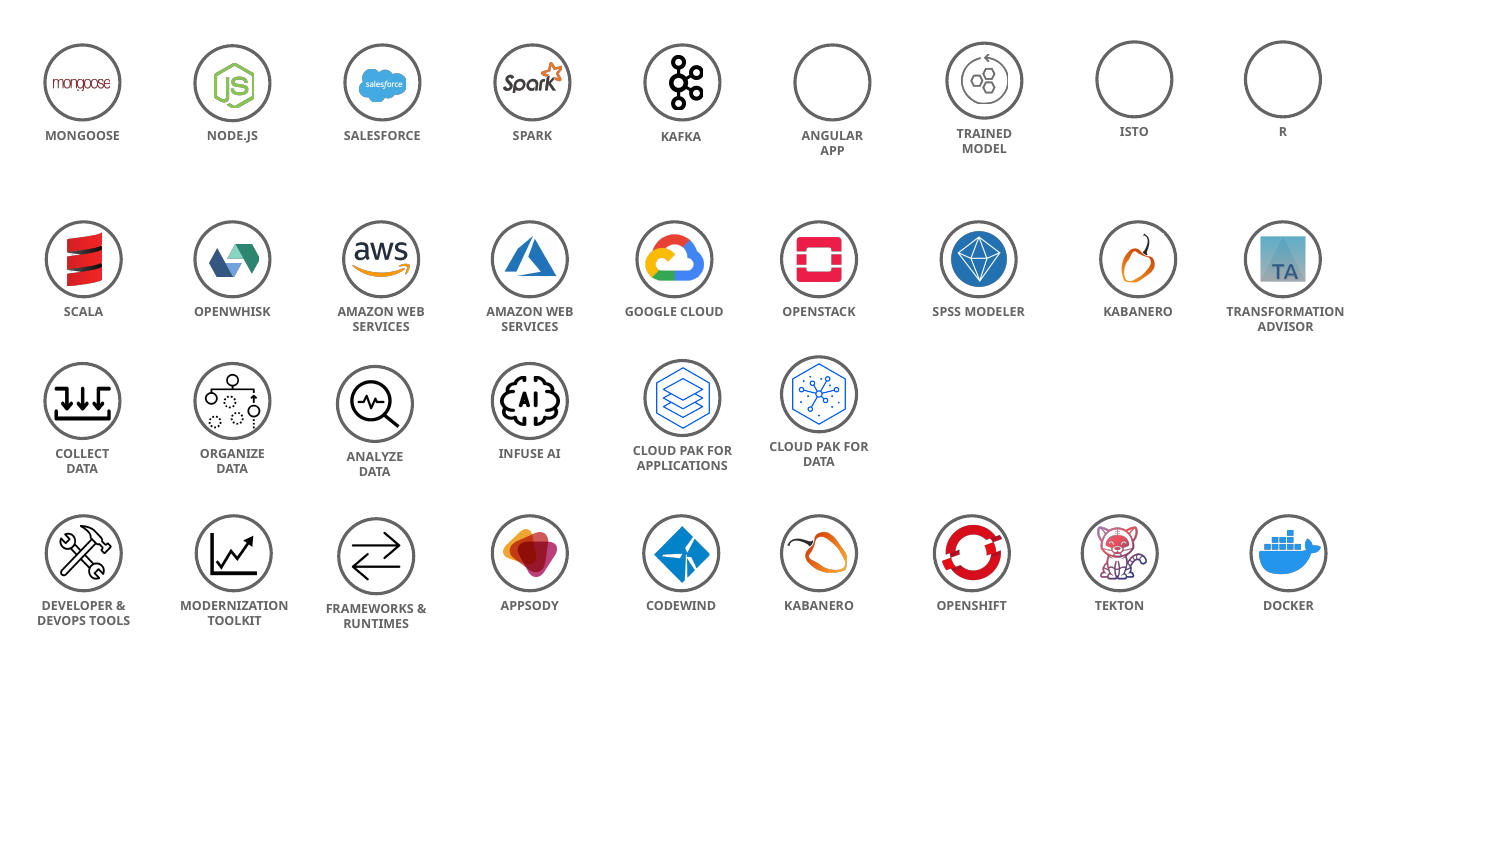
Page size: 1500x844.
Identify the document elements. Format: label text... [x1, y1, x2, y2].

picture [796, 237, 842, 282]
text_box [46, 531, 53, 575]
text_box [514, 435, 546, 439]
text_box AMAZON WEB SERVICES [328, 304, 434, 339]
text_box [1224, 221, 1347, 350]
text_box [117, 536, 122, 571]
picture [644, 232, 705, 283]
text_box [477, 515, 583, 644]
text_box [179, 221, 286, 320]
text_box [479, 44, 586, 143]
text_box [781, 221, 857, 289]
text_box FRAMEWORKS & RUNTIMES [323, 601, 429, 636]
text_box [403, 379, 413, 427]
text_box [766, 515, 872, 644]
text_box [1081, 41, 1188, 140]
picture [352, 242, 410, 277]
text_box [779, 44, 886, 158]
text_box [196, 535, 201, 572]
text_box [329, 44, 436, 143]
text_box [406, 533, 414, 578]
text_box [1066, 515, 1173, 644]
text_box [563, 383, 568, 417]
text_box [1085, 221, 1191, 350]
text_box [179, 45, 286, 144]
picture [504, 236, 558, 278]
text_box [351, 518, 402, 529]
text_box COLLECT DATA [29, 446, 135, 481]
text_box DEVELOPER & DEVOPS TOOLS [31, 598, 137, 633]
text_box [44, 386, 48, 416]
picture [203, 372, 262, 430]
text_box [337, 384, 343, 424]
text_box [650, 221, 699, 231]
text_box INFUSE AI [477, 446, 583, 481]
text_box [628, 44, 734, 145]
text_box [116, 384, 120, 418]
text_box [1235, 515, 1342, 614]
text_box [931, 42, 1038, 157]
picture [348, 377, 402, 431]
text_box [264, 531, 272, 574]
text_box MODERNIZATION TOOLKIT [173, 598, 296, 633]
text_box ORGANIZE DATA [179, 446, 285, 481]
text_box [628, 515, 734, 644]
text_box [797, 289, 842, 297]
text_box [492, 221, 568, 297]
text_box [925, 221, 1032, 350]
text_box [629, 360, 736, 489]
text_box AMAZON WEB SERVICES [477, 304, 583, 339]
text_box [60, 515, 108, 524]
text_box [919, 515, 1025, 644]
picture [499, 376, 560, 426]
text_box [1230, 41, 1336, 140]
picture [58, 525, 112, 580]
text_box GOOGLE CLOUD [621, 304, 727, 339]
picture [349, 529, 403, 584]
text_box OPENSTACK [766, 304, 872, 350]
text_box [207, 515, 264, 530]
text_box [338, 537, 344, 576]
picture [206, 527, 261, 582]
text_box [57, 363, 108, 373]
text_box [343, 221, 419, 276]
text_box [654, 291, 695, 297]
text_box [503, 363, 556, 374]
text_box [266, 384, 270, 418]
text_box [194, 386, 198, 416]
text_box [351, 366, 401, 377]
text_box ANALYZE DATA [322, 448, 428, 484]
text_box [67, 587, 101, 591]
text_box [30, 221, 137, 320]
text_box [766, 356, 872, 485]
picture [53, 374, 112, 428]
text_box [29, 44, 136, 143]
text_box [211, 363, 254, 370]
text_box [353, 284, 410, 297]
